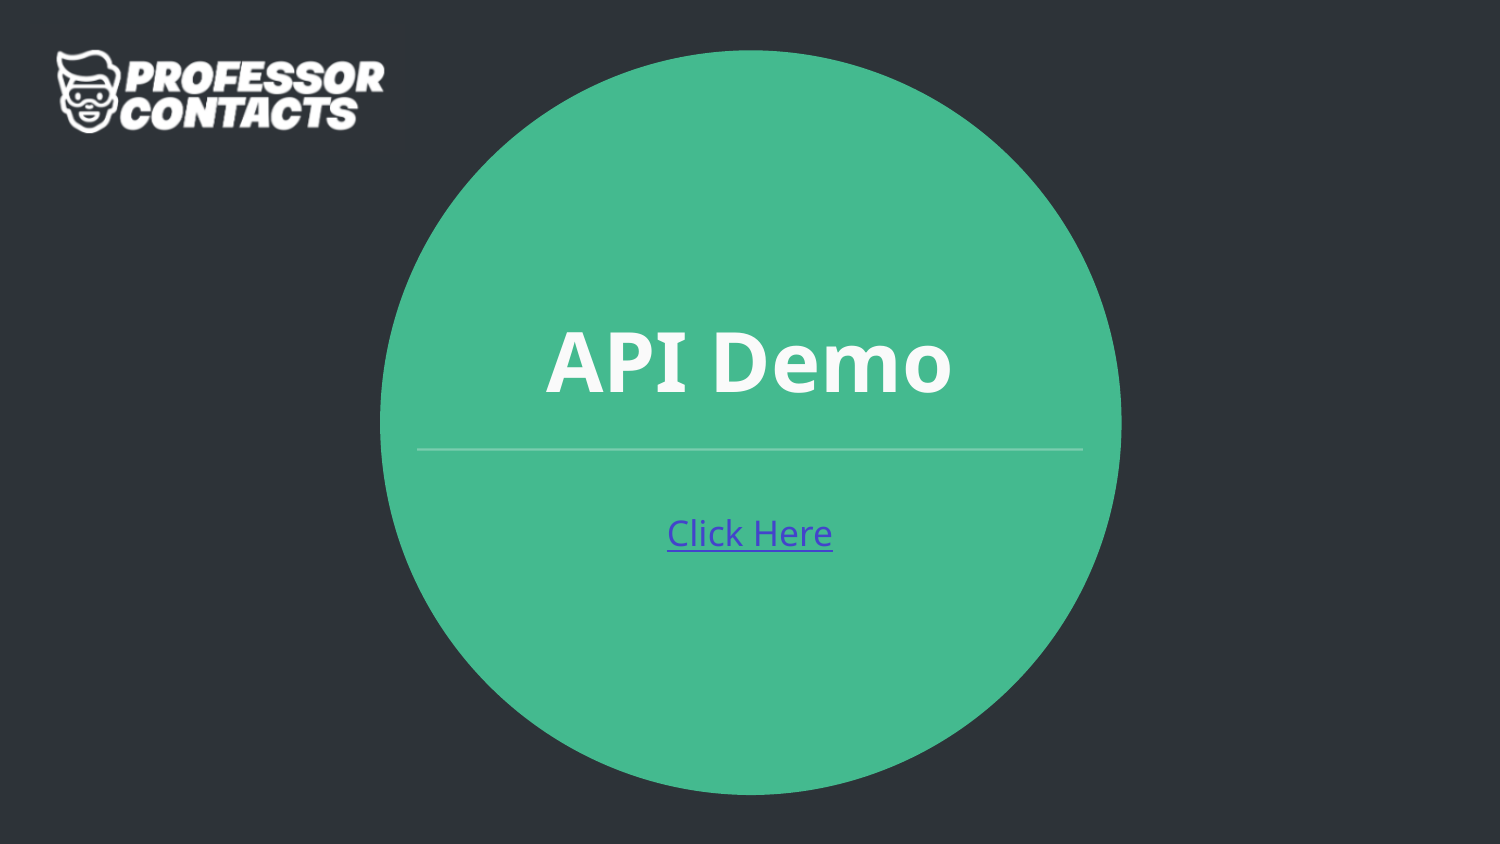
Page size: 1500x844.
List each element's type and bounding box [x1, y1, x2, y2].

picture [30, 23, 405, 154]
text_box [380, 50, 1122, 548]
text_box [407, 561, 1096, 796]
text_box [404, 308, 1096, 555]
